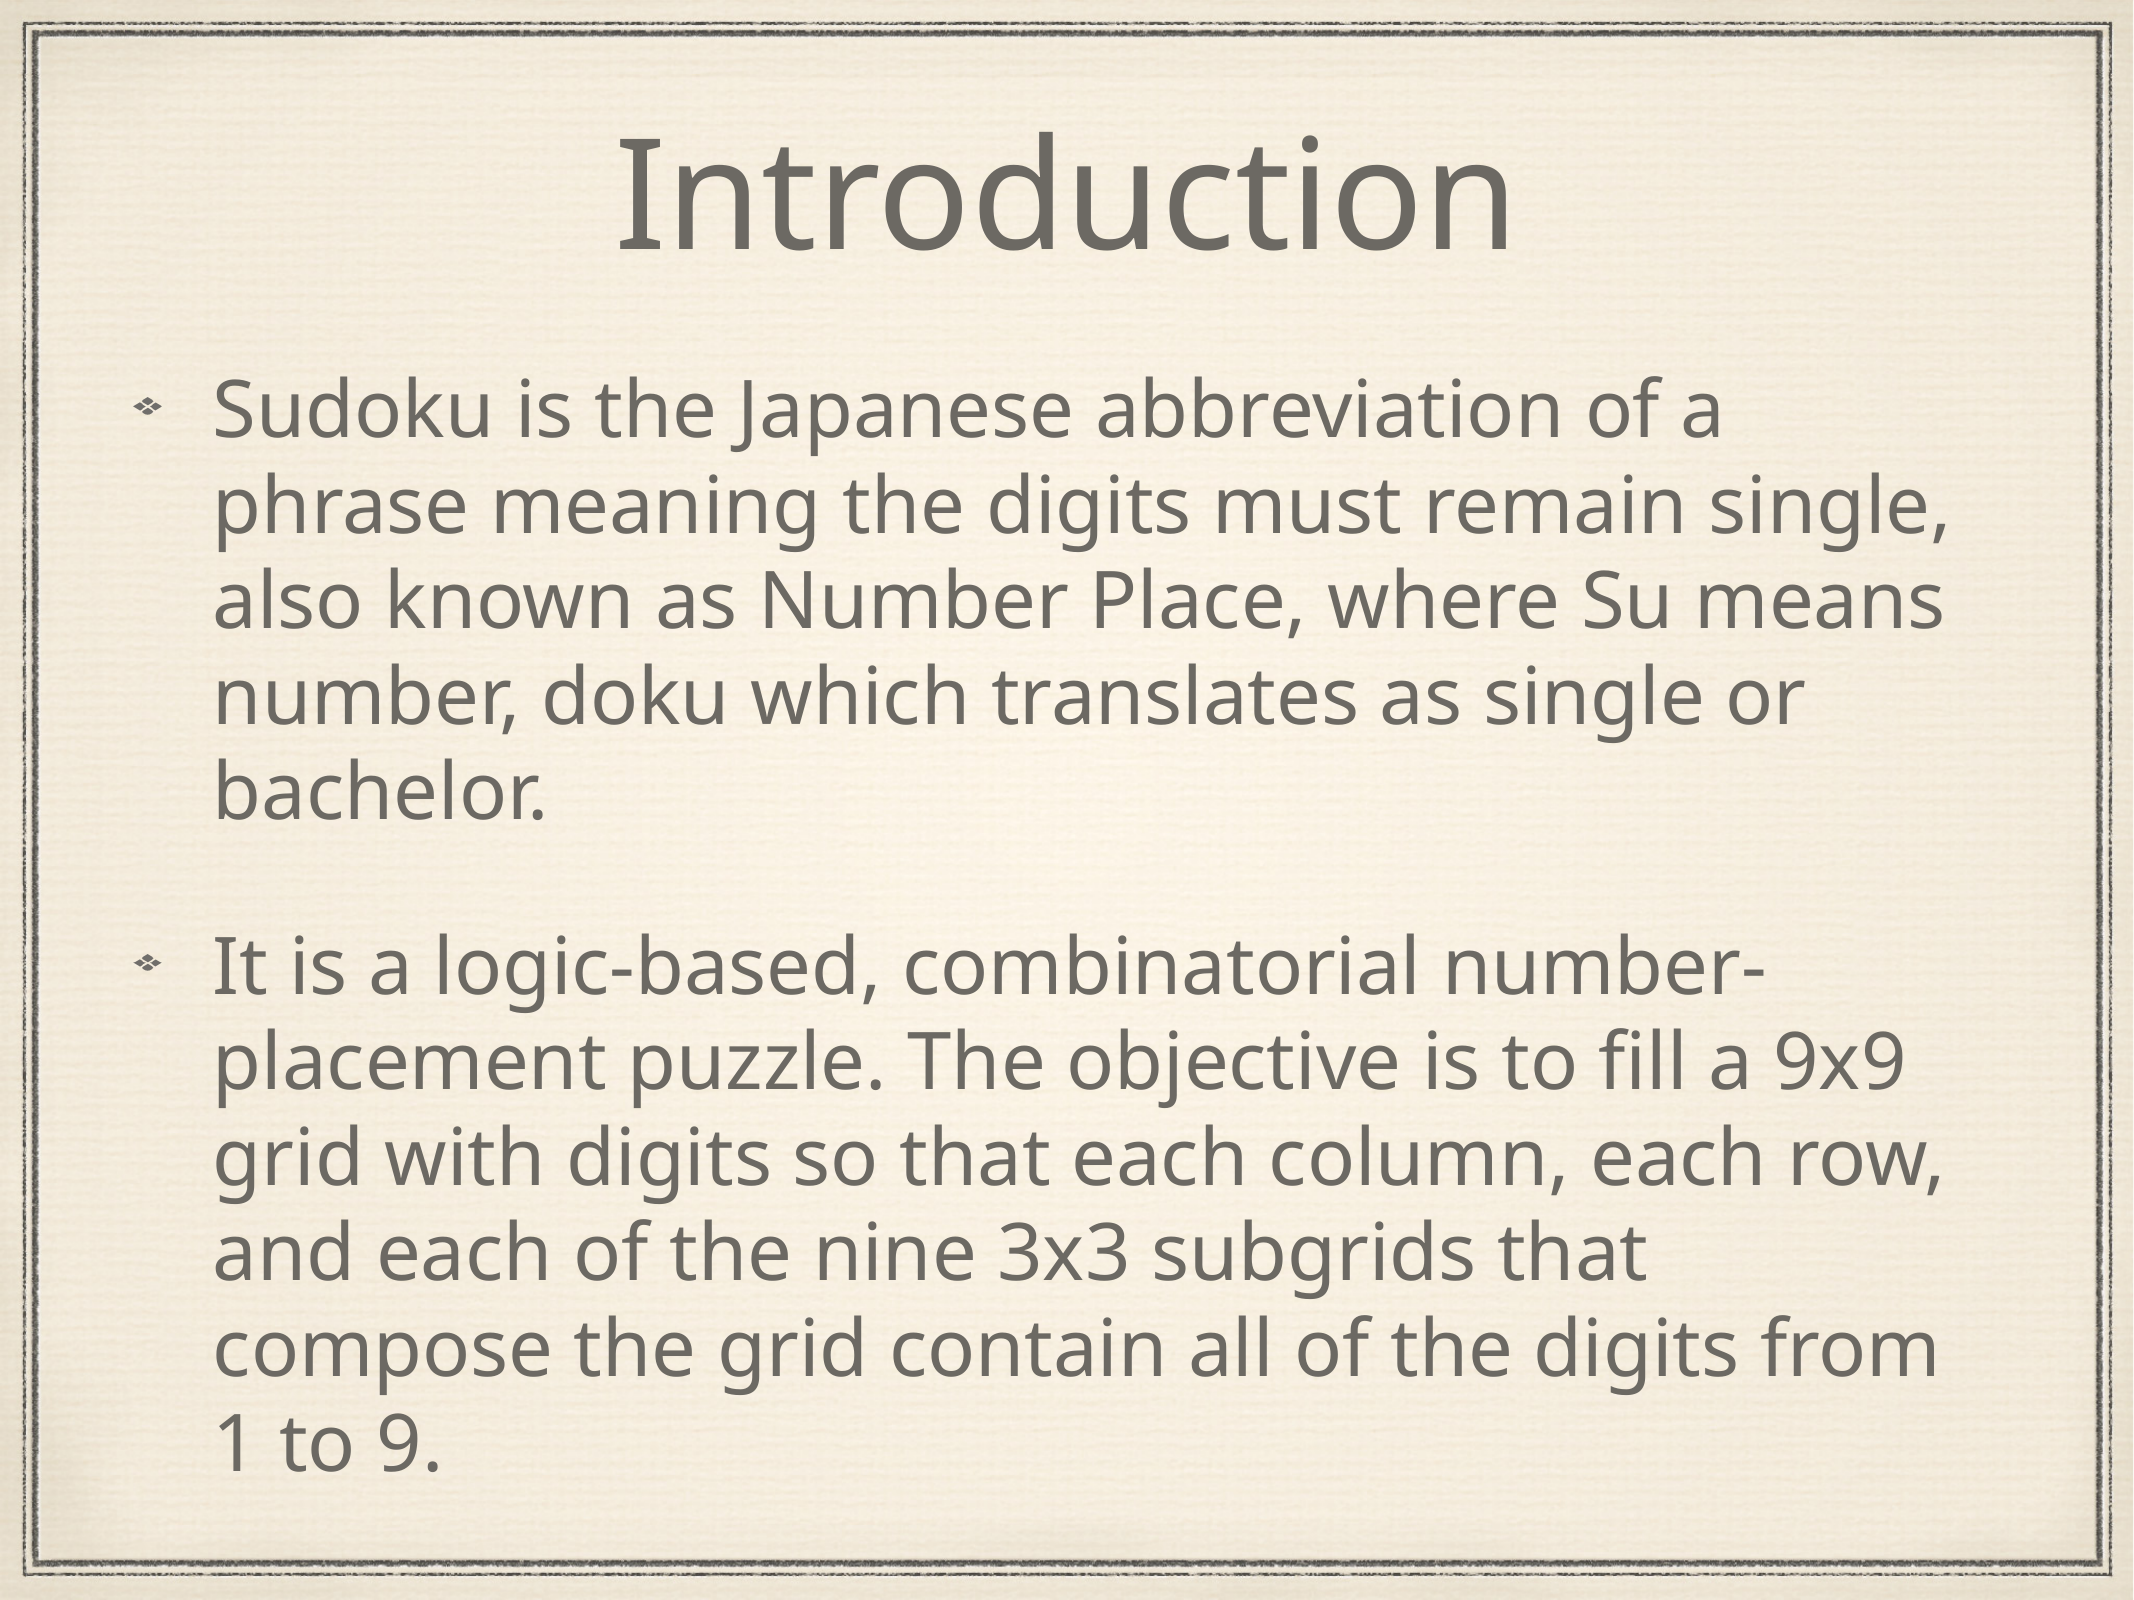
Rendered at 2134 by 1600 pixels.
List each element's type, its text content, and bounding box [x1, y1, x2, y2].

picture [0, 0, 2134, 1600]
title Introduction [124, 61, 2009, 313]
list Sudoku is the Japanese abbreviation of a phrase meaning the digits must remain single, also known as Number Place, where Su means number, doku which translates as single or bachelor. It is a logic-based, combinatorial number-placement puzzle. The objective is to fill a 9x9 grid with digits so that each column, each row, and each of the nine 3x3 subgrids that compose the grid contain all of the digits from 1 to 9. [124, 453, 2009, 1393]
